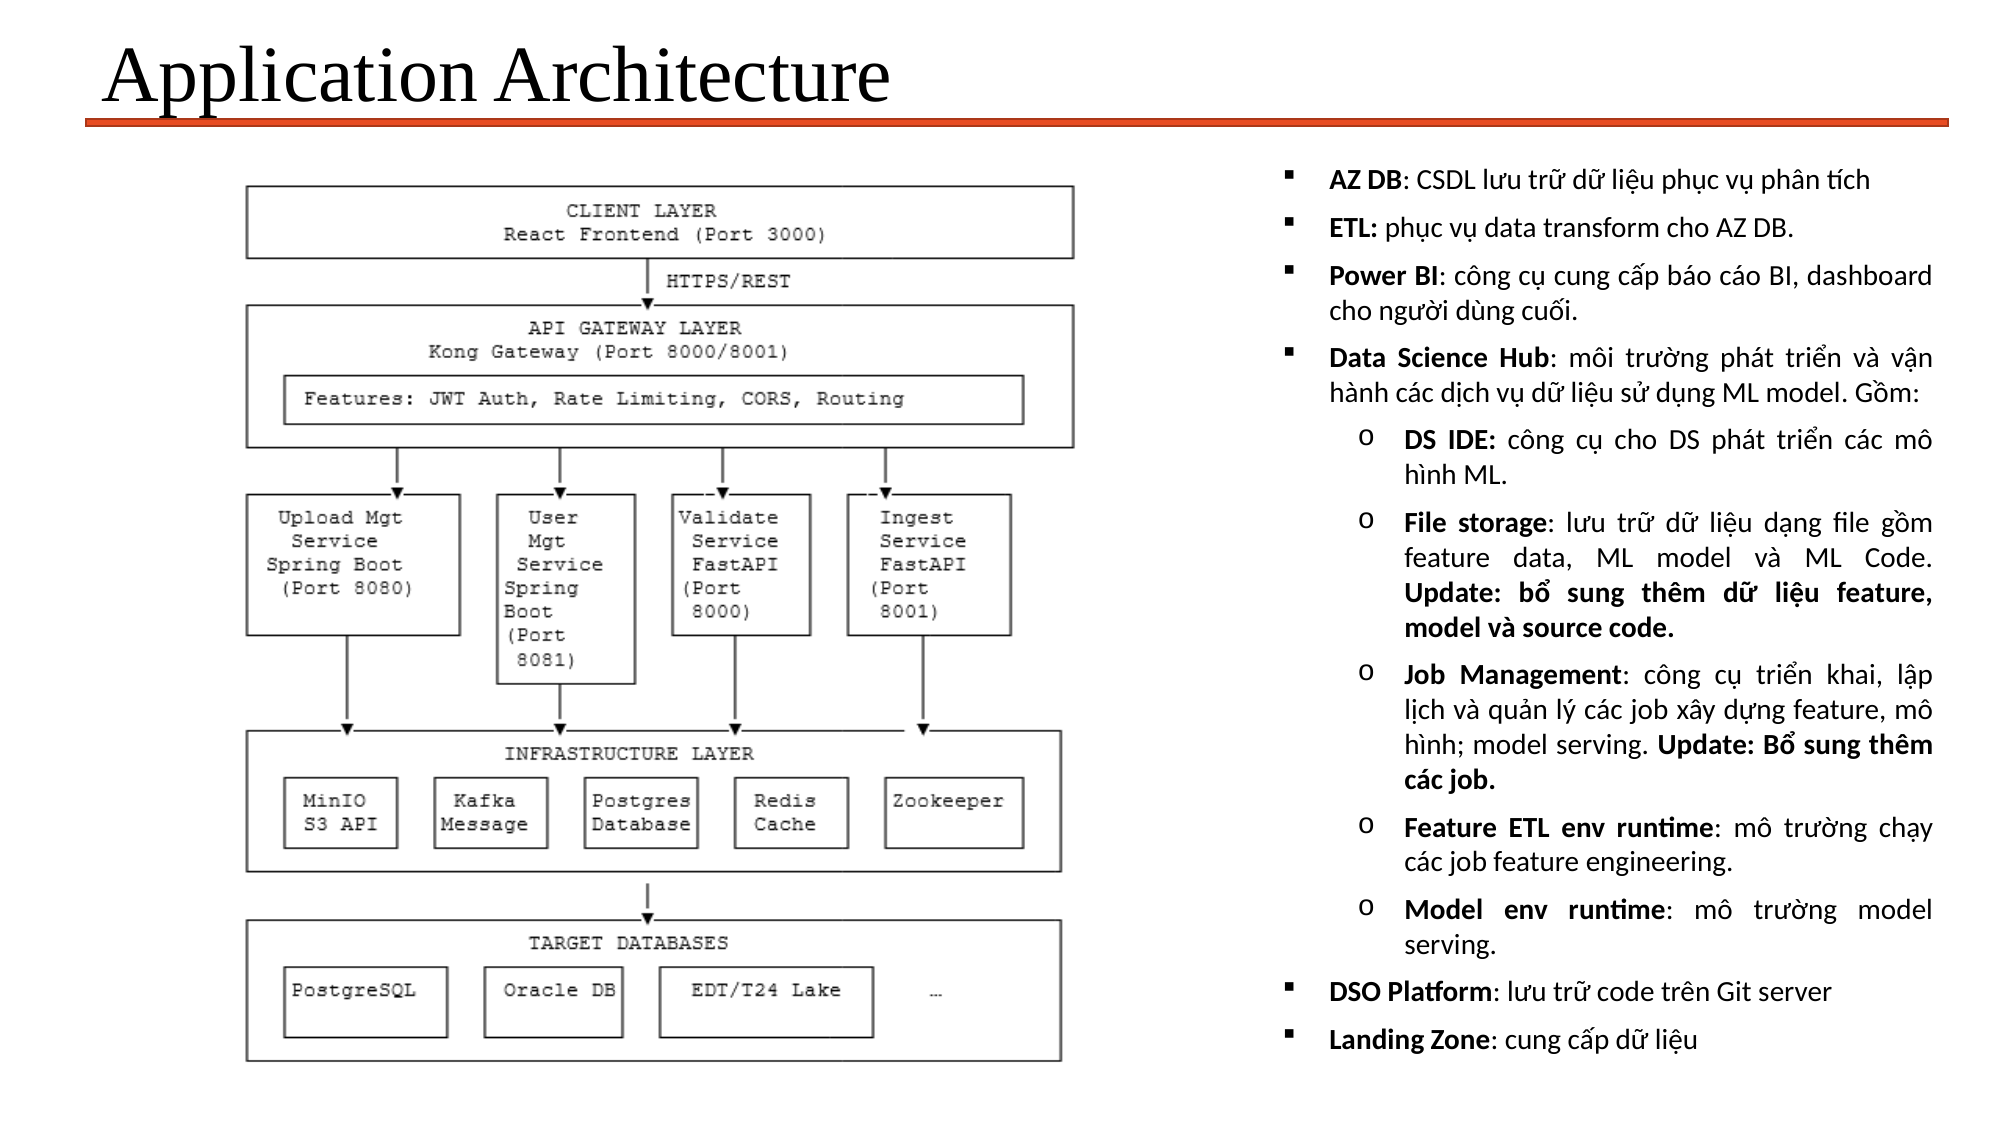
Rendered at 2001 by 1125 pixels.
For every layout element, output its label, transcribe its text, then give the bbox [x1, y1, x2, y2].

text_box [85, 118, 1949, 127]
text_box AZ DB: CSDL lưu trữ dữ liệu phục vụ phân tích ETL: phục vụ data transform cho AZ DB. Power BI: công cụ cung cấp báo cáo BI, dashboard cho người dùng cuối. Data Science Hub: môi trường phát triển và vận hành các dịch vụ dữ liệu sử dụng ML model. Gồm: DS IDE: công cụ cho DS phát triển các mô hình ML. File storage: lưu trữ dữ liệu dạng file gồm feature data, ML model và ML Code. Update: bổ sung thêm dữ liệu feature, model và source code. Job Management: công cụ triển khai, lập lịch và quản lý các job xây dựng feature, mô hình; model serving. Update: Bổ sung thêm các job. Feature ETL env runtime: mô trường chạy các job feature engineering. Model env runtime: mô trường model serving. DSO Platform: lưu trữ code trên Git server Landing Zone: cung cấp dữ liệu [1267, 153, 1949, 1098]
title Application Architecture [86, 24, 1854, 118]
picture [238, 178, 1086, 1073]
